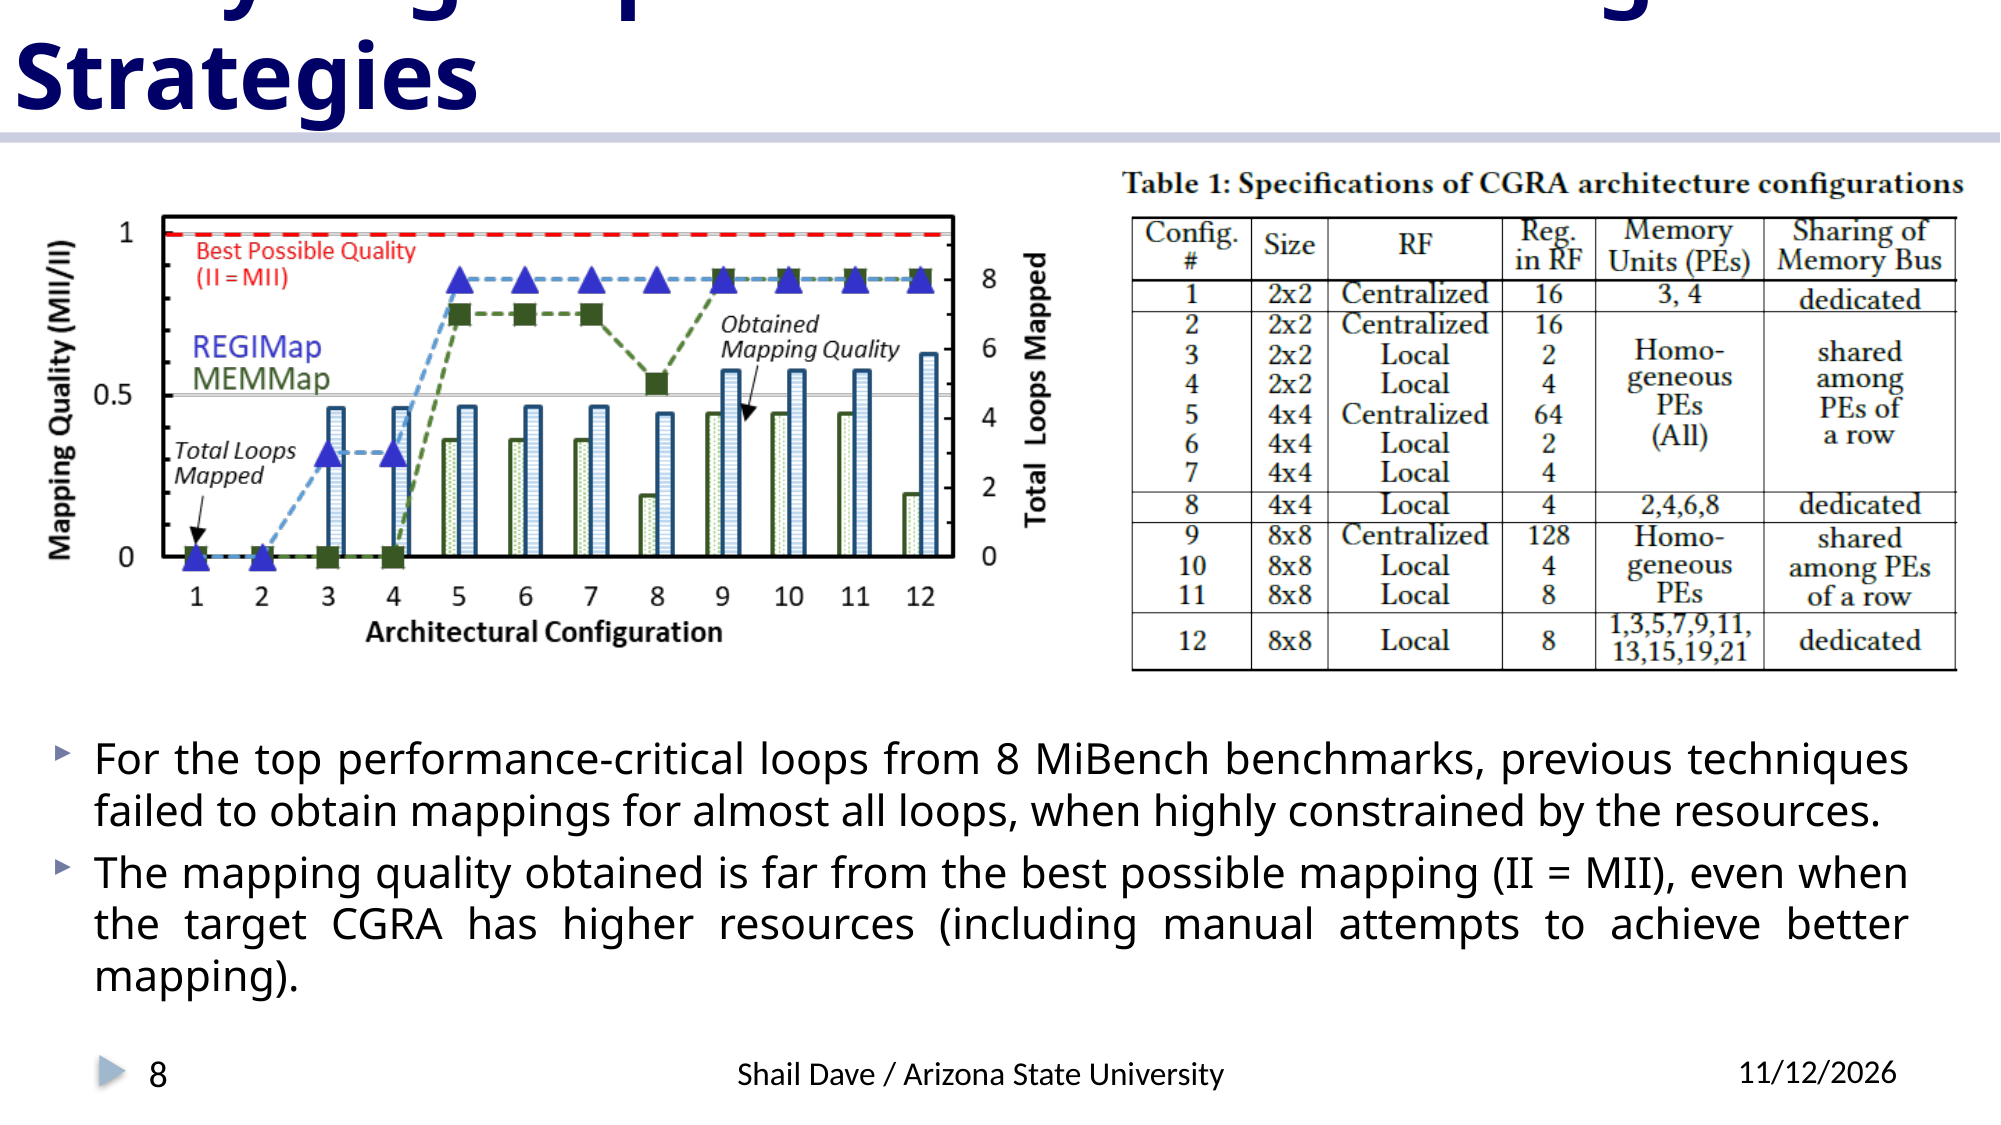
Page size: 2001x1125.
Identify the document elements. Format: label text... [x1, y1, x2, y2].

picture [24, 186, 1065, 681]
picture [1121, 169, 1970, 678]
list For the top performance-critical loops from 8 MiBench benchmarks, previous techniques failed to obtain mappings for almost all loops, when highly constrained by the resources. The mapping quality obtained is far from the best possible mapping (II = MII), even when the target CGRA has higher resources (including manual attempts to achieve better mapping). [37, 724, 1926, 1029]
title Analyzing Impact of Ad-hoc Routing Strategies [0, 0, 2000, 135]
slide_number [1710, 1042, 1926, 1103]
slide_number 8 [133, 1042, 417, 1103]
